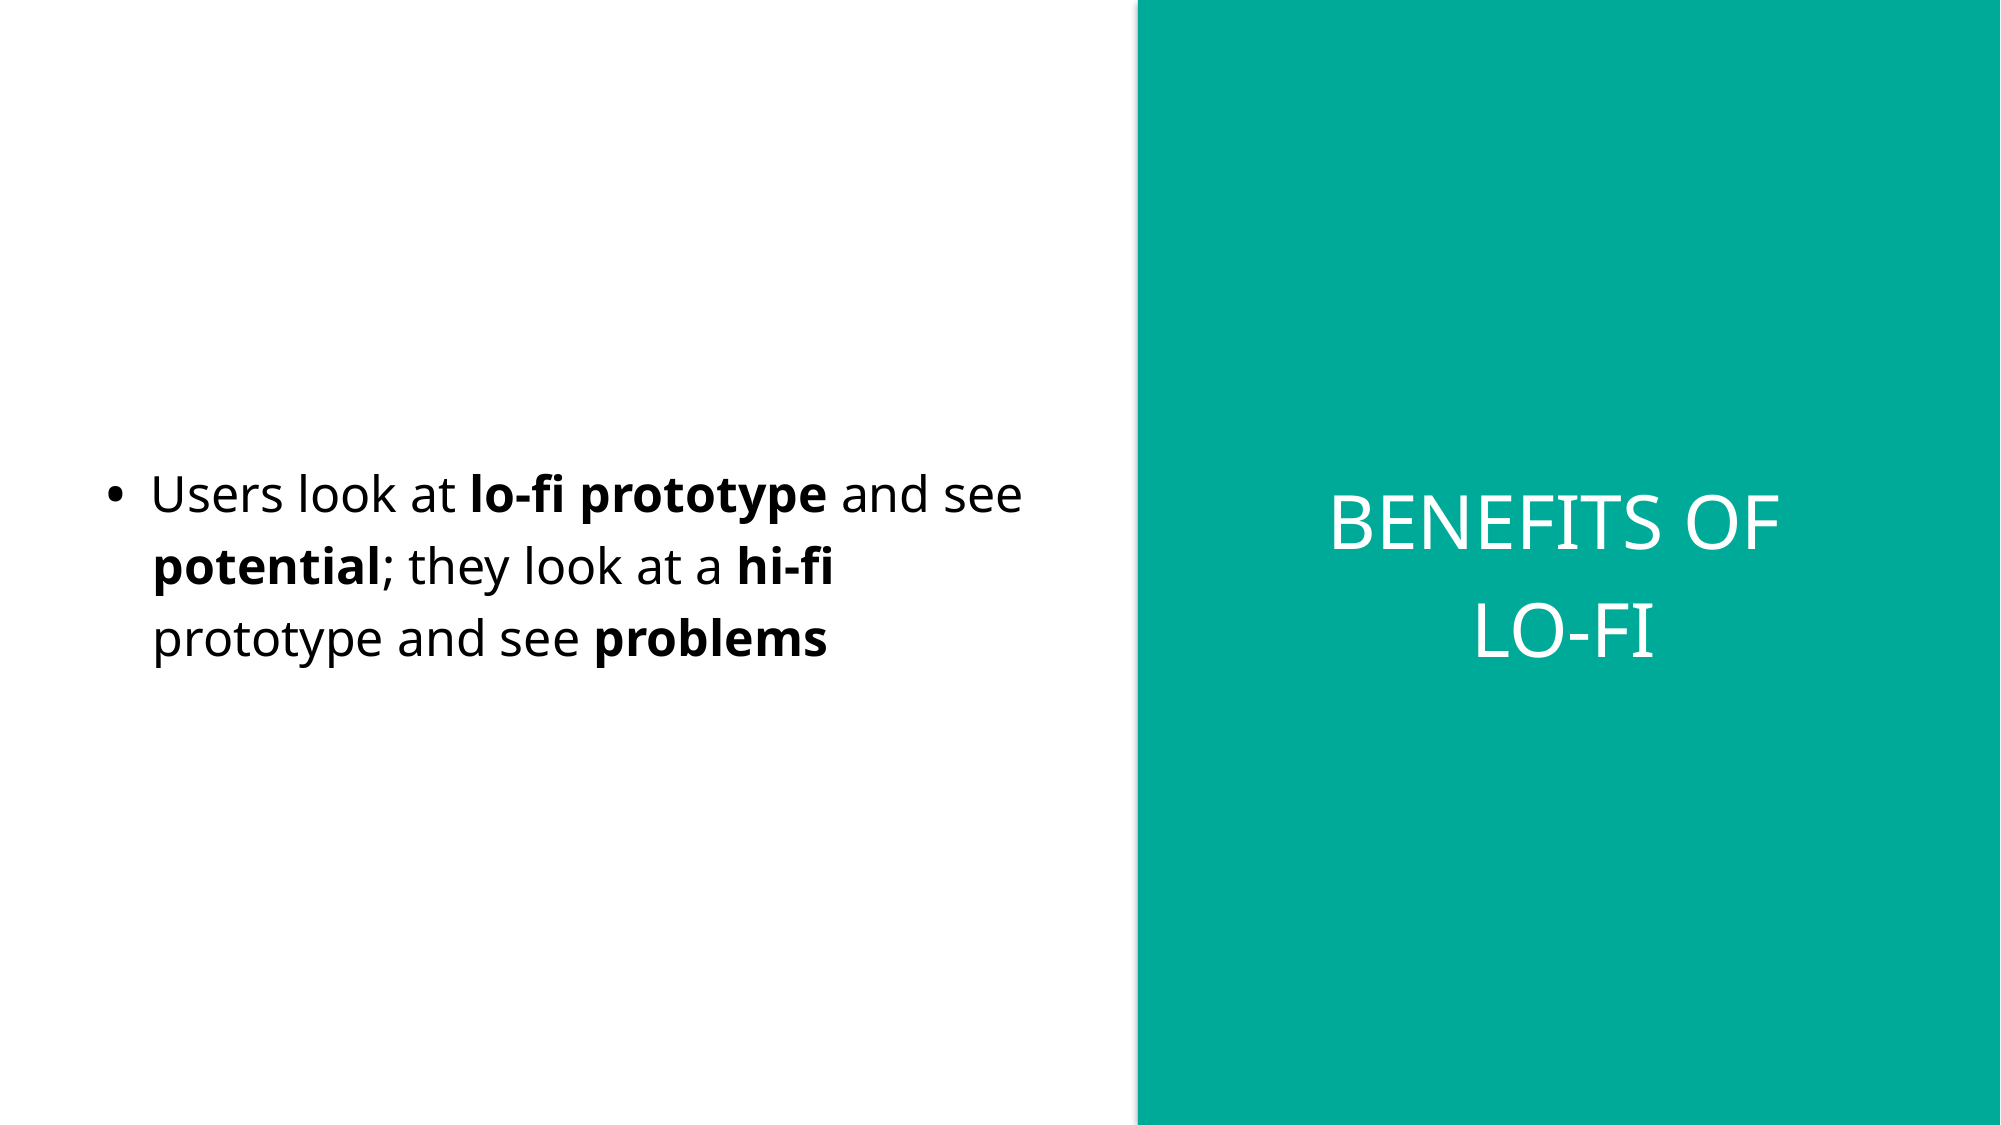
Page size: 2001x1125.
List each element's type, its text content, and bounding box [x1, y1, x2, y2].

text_box • Users look at lo-fi prototype and see potential; they look at a hi-fi prototype and see problems [106, 442, 1078, 683]
text_box BENEFITS OF LO-FI [1142, 449, 2000, 676]
text_box [1137, 0, 2000, 1125]
